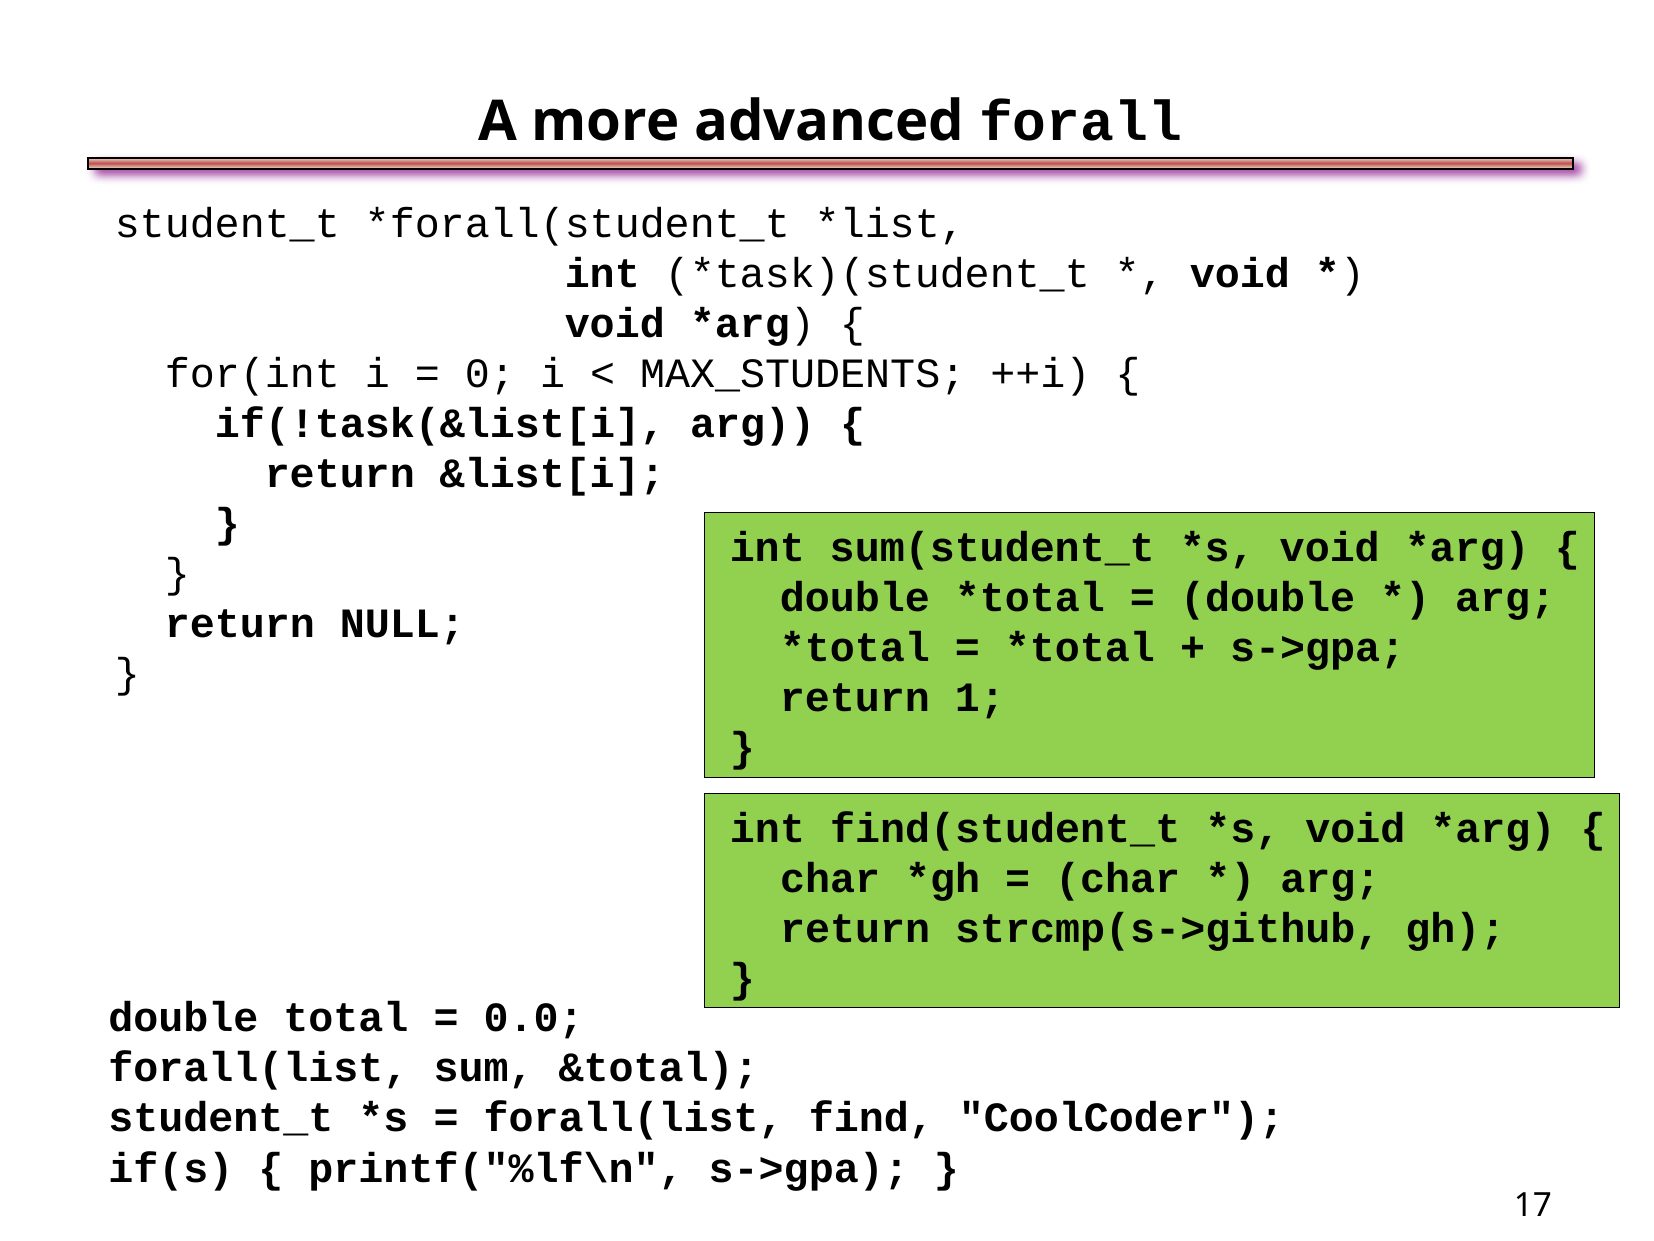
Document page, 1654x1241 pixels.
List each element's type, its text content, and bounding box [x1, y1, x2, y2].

text_box double total = 0.0; forall(list, sum, &total); student_t *s = forall(list, find, "CoolCoder"); if(s) { printf("%lf\n", s->gpa); } [93, 982, 1299, 1198]
text_box <number> [1224, 1174, 1569, 1241]
text_box int sum(student_t *s, void *arg) { double *total = (double *) arg; *total = *total + s->gpa; return 1; } [704, 512, 1595, 778]
text_box student_t *forall(student_t *list, int (*task)(student_t *, void *) void *arg) { for(int i = 0; i < MAX_STUDENTS; ++i) { if(!task(&list[i], arg)) { return &list[i]; } } return NULL; } [87, 187, 1568, 1163]
text_box int find(student_t *s, void *arg) { char *gh = (char *) arg; return strcmp(s->github, gh); } [704, 793, 1620, 1008]
text_box A more advanced forall [87, 74, 1573, 160]
